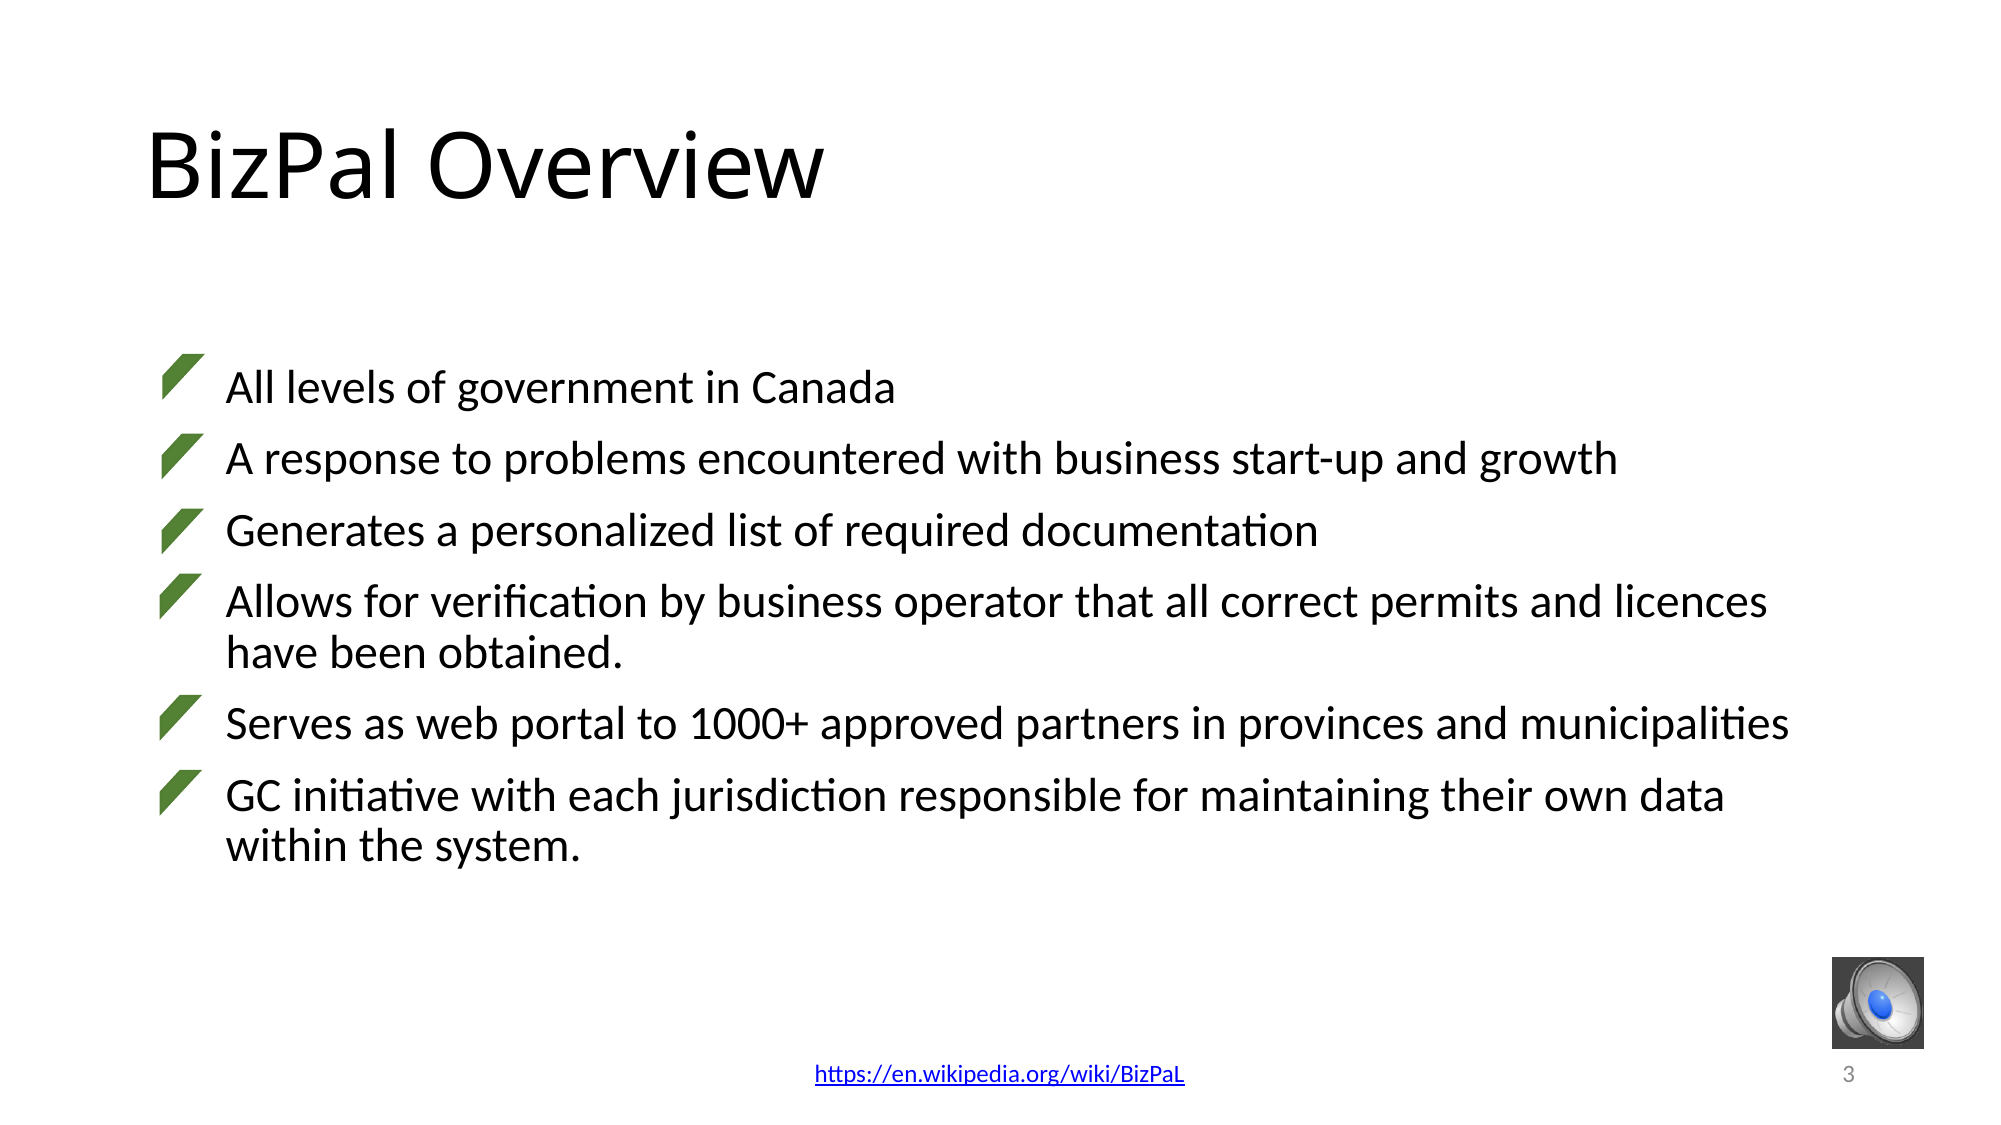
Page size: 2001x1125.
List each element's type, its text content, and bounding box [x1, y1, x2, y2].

text_box [162, 509, 202, 552]
text_box [162, 434, 202, 477]
text_box [160, 770, 200, 814]
list All levels of government in Canada A response to problems encountered with business start-up and growth Generates a personalized list of required documentation Allows for verification by business operator that all correct permits and licences have been obtained. Serves as web portal to 1000+ approved partners in provinces and municipalities GC initiative with each jurisdiction responsible for maintaining their own data within the system. [217, 276, 1841, 992]
text_box https://en.wikipedia.org/wiki/BizPaL [662, 1050, 1338, 1096]
text_box [160, 574, 200, 617]
text_box [160, 695, 200, 739]
title BizPal Overview [136, 59, 1863, 278]
picture [1830, 955, 1926, 1051]
slide_number 3 [1831, 1051, 1863, 1096]
text_box [163, 354, 203, 398]
